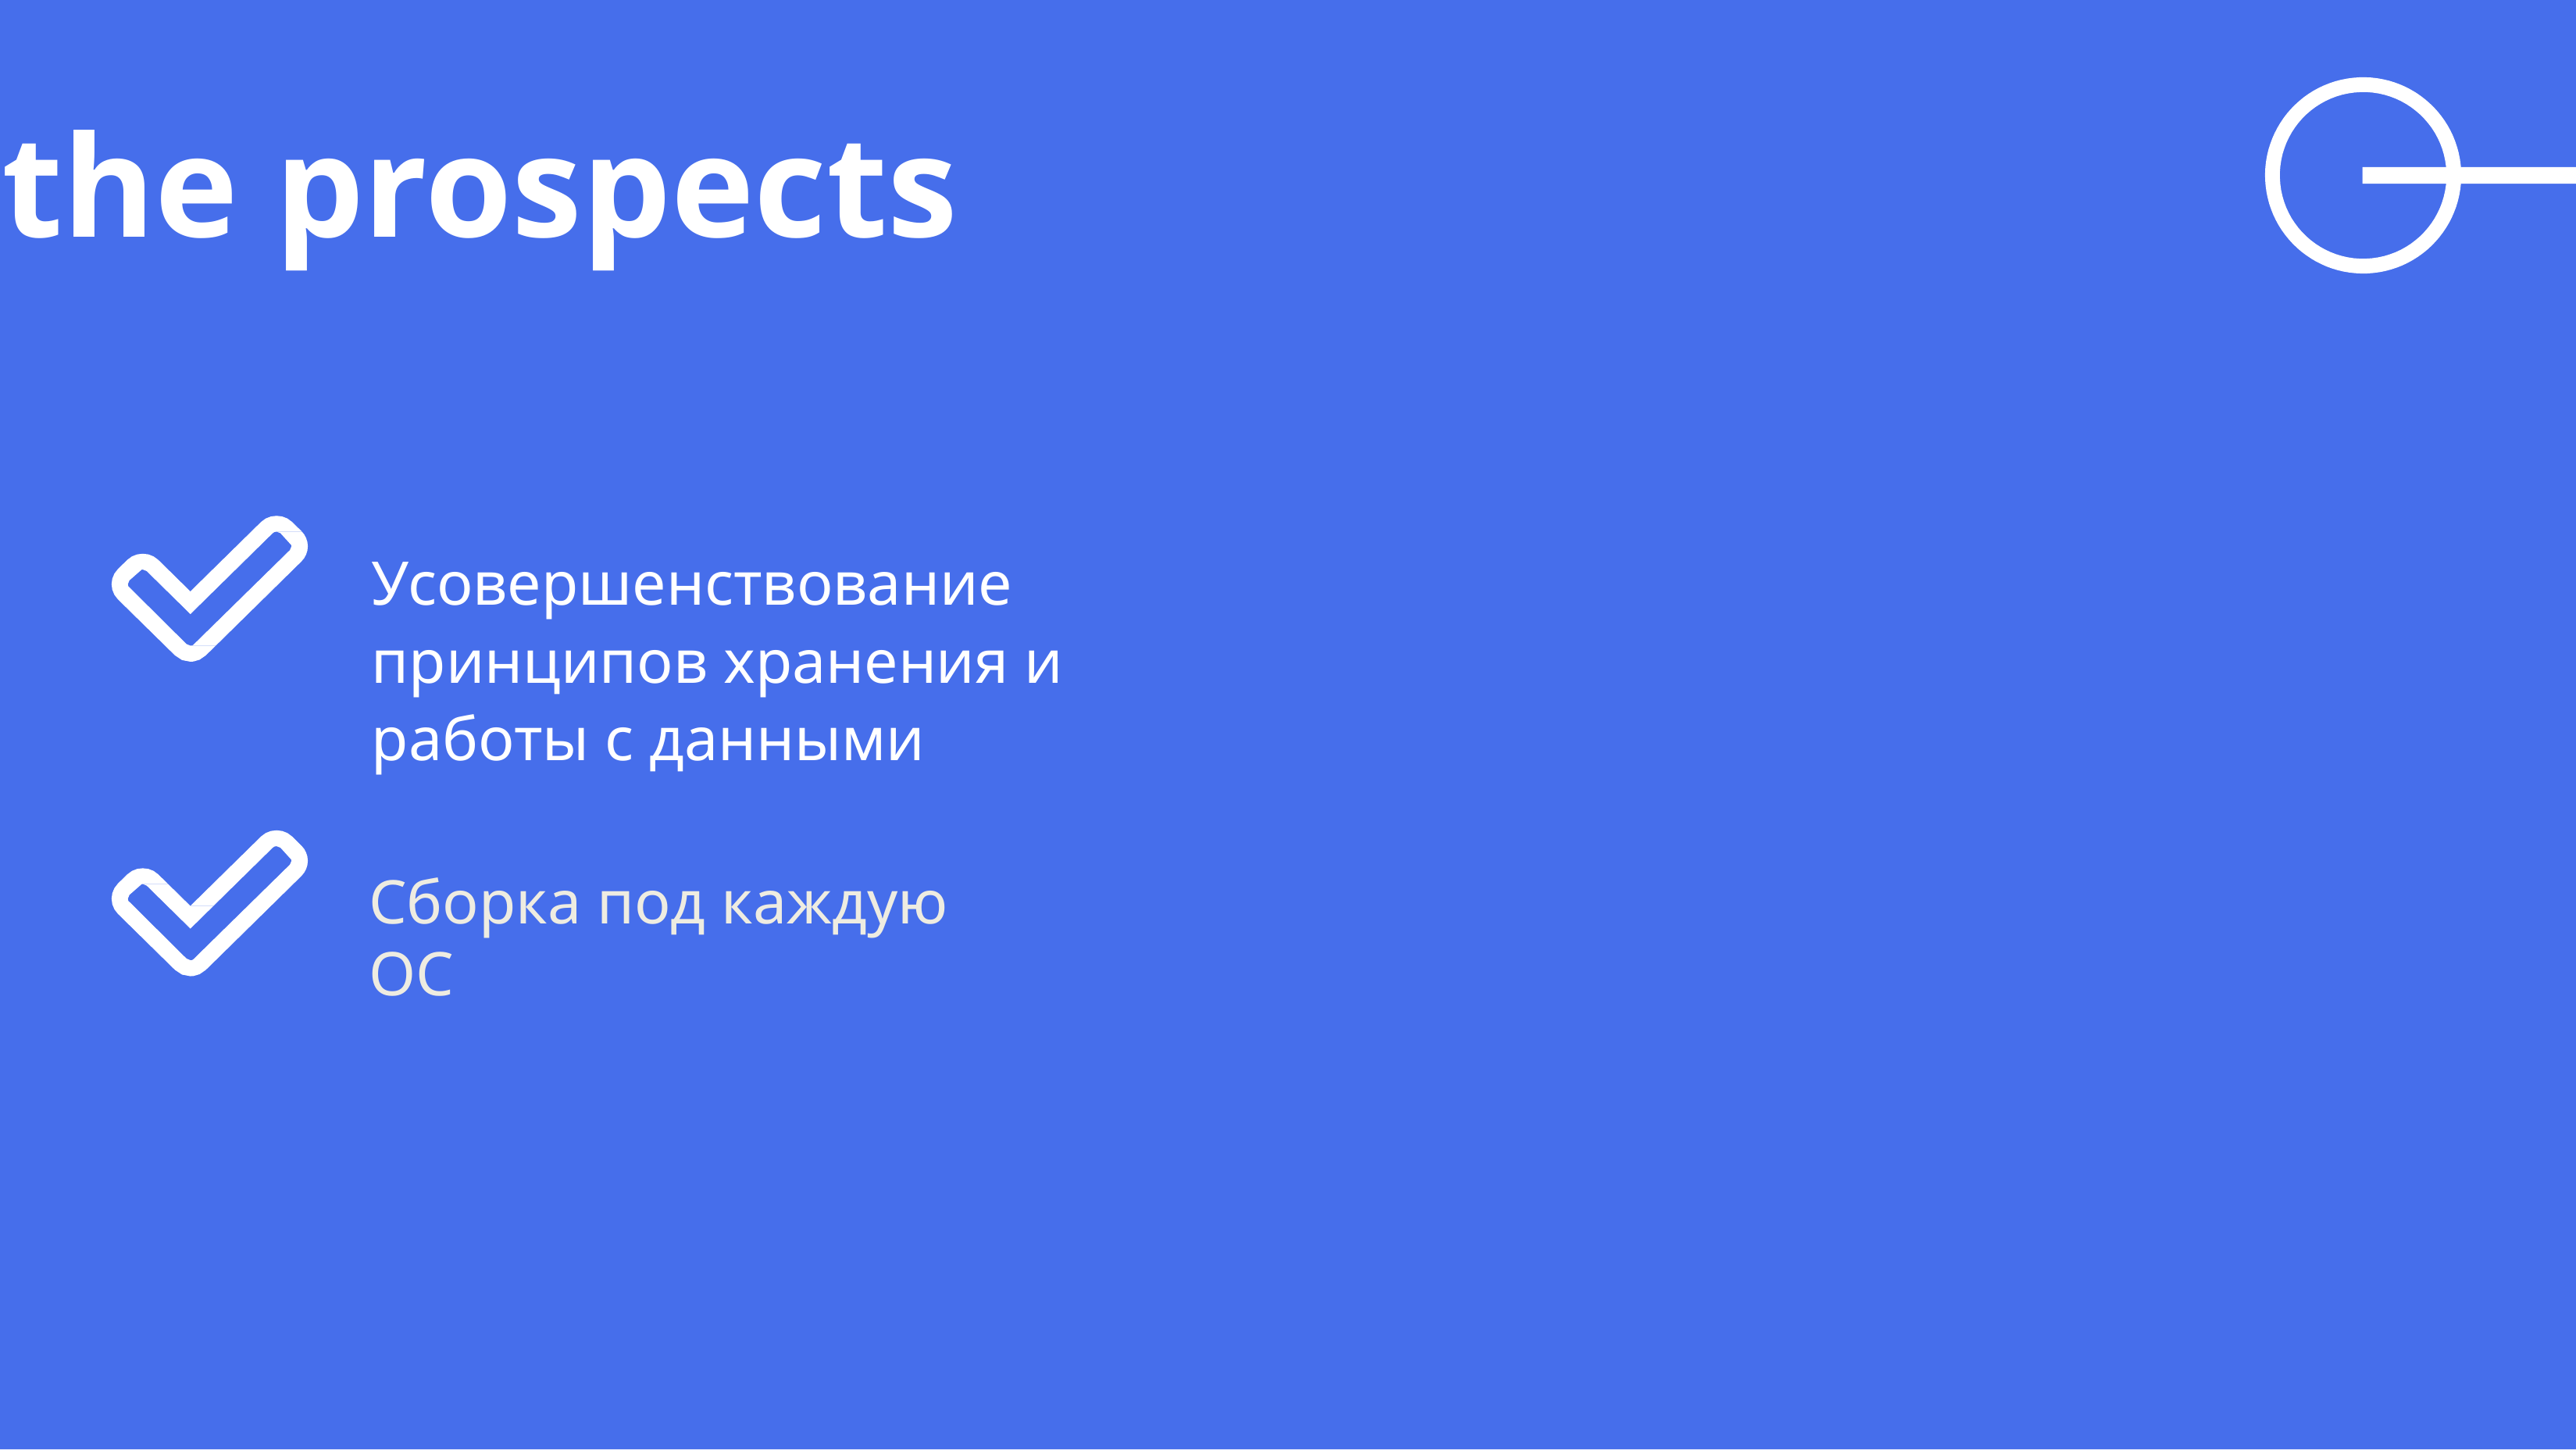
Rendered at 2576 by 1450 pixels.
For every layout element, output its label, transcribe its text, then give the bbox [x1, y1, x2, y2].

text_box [2264, 77, 2576, 274]
text_box [111, 830, 309, 977]
text_box Усовершенствование принципов хранения и работы с данными [369, 529, 1177, 773]
text_box [111, 516, 309, 662]
text_box Сборка под каждую OC [367, 861, 966, 1008]
title the prospects [0, 95, 1426, 339]
